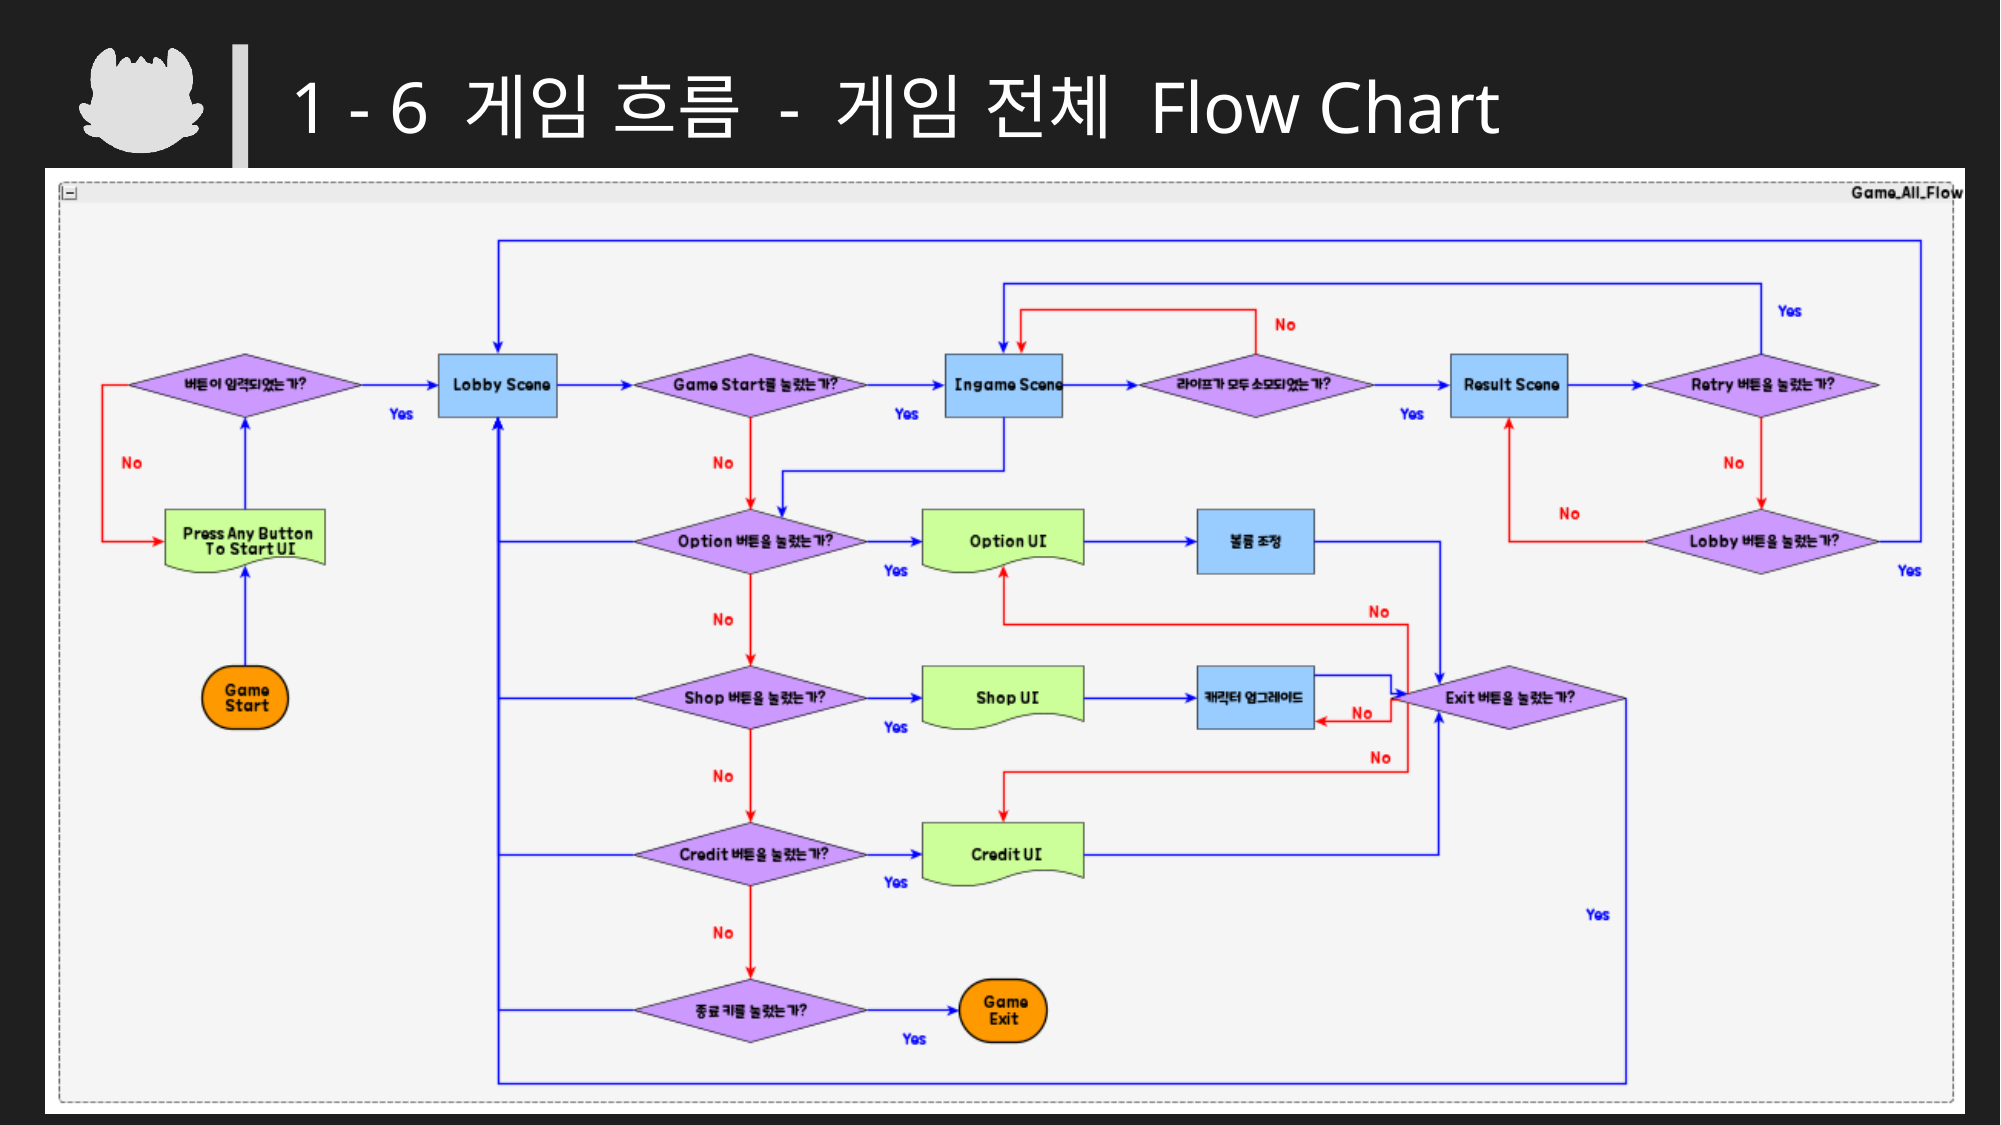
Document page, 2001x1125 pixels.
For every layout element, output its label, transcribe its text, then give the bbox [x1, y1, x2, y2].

text_box [231, 43, 249, 168]
picture [45, 168, 1965, 1114]
picture [75, 44, 205, 156]
title 1 - 6 게임 흐름 - 게임 전체 Flow Chart [275, 64, 1790, 156]
